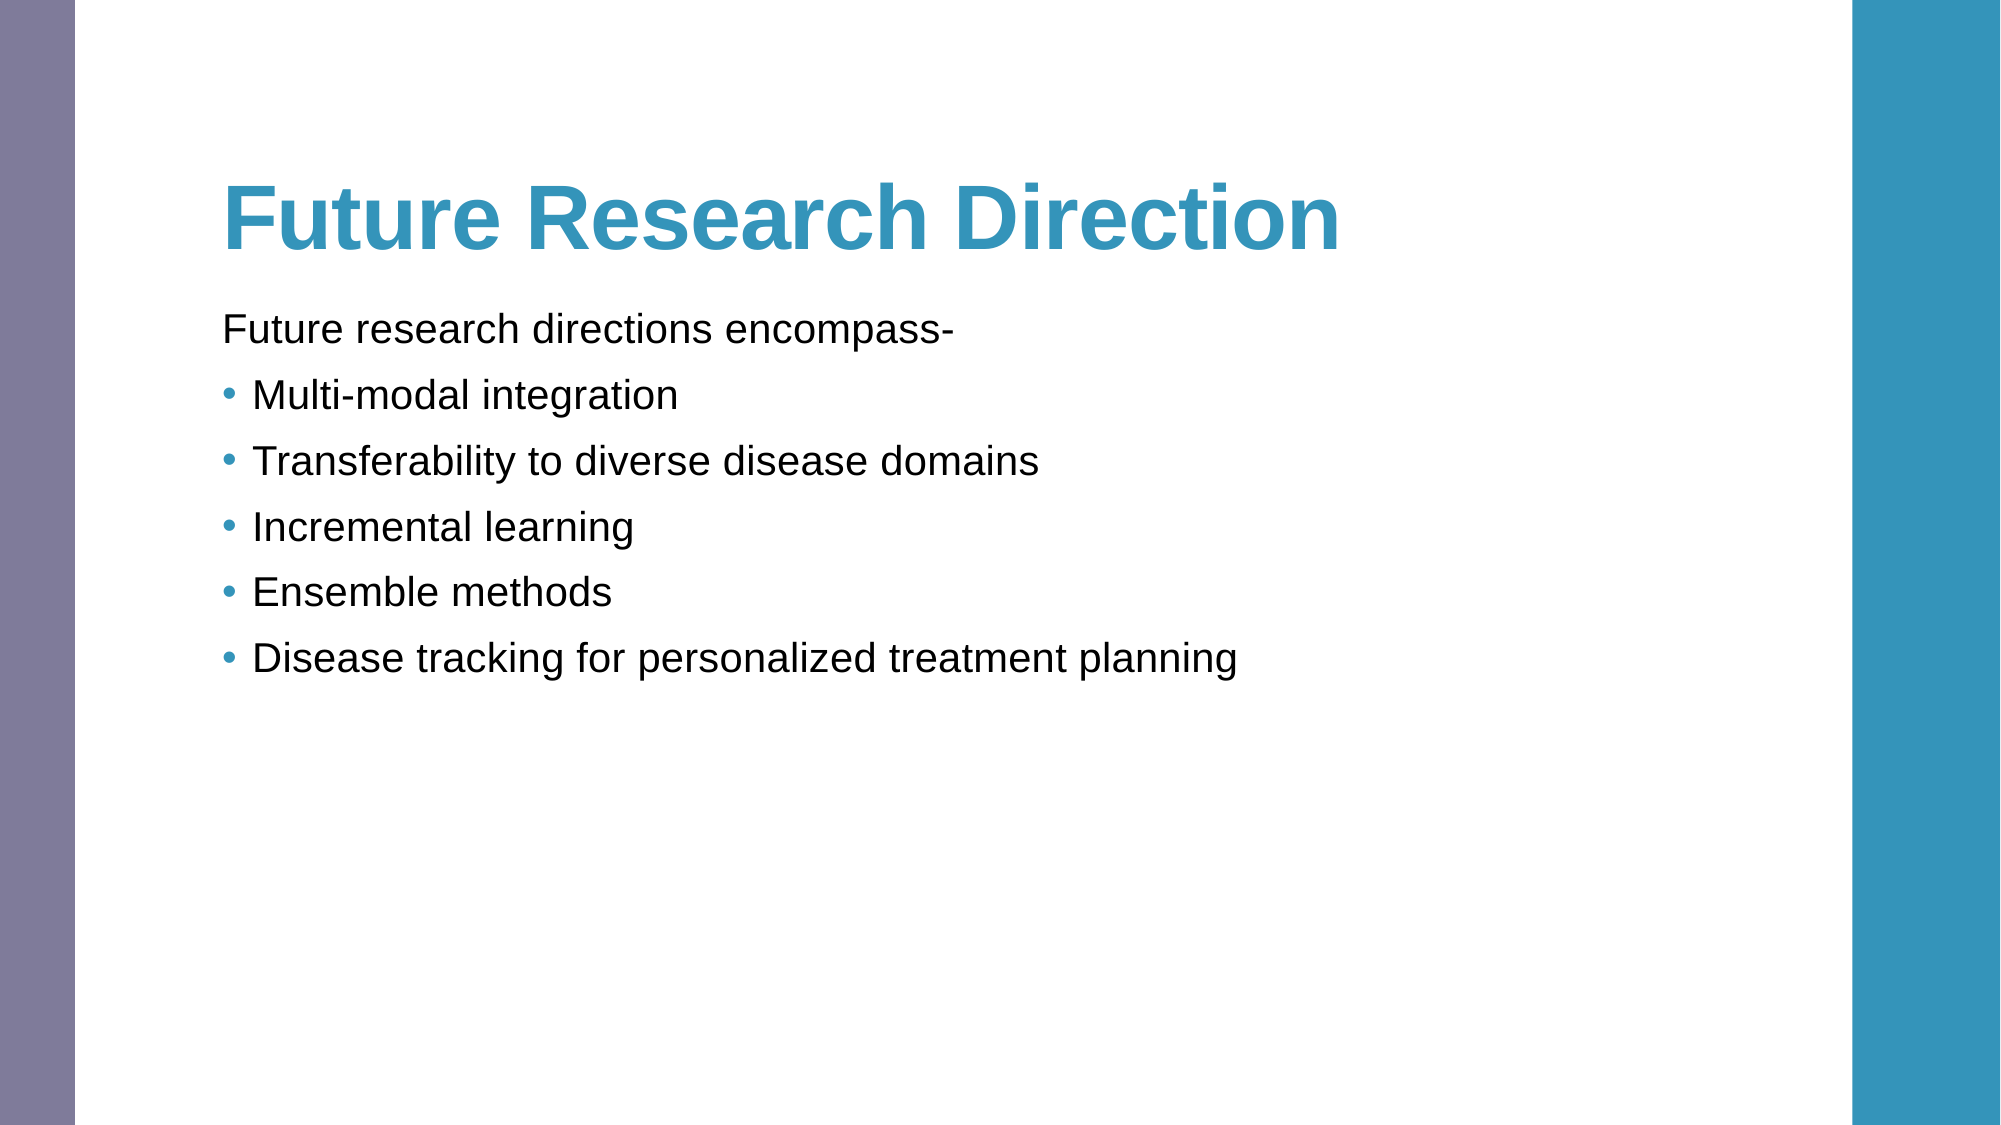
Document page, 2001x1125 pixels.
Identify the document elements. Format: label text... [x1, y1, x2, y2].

title Future Research Direction [206, 48, 1797, 278]
list Future research directions encompass- Multi-modal integration Transferability to diverse disease domains Incremental learning Ensemble methods Disease tracking for personalized treatment planning [206, 299, 1617, 1014]
